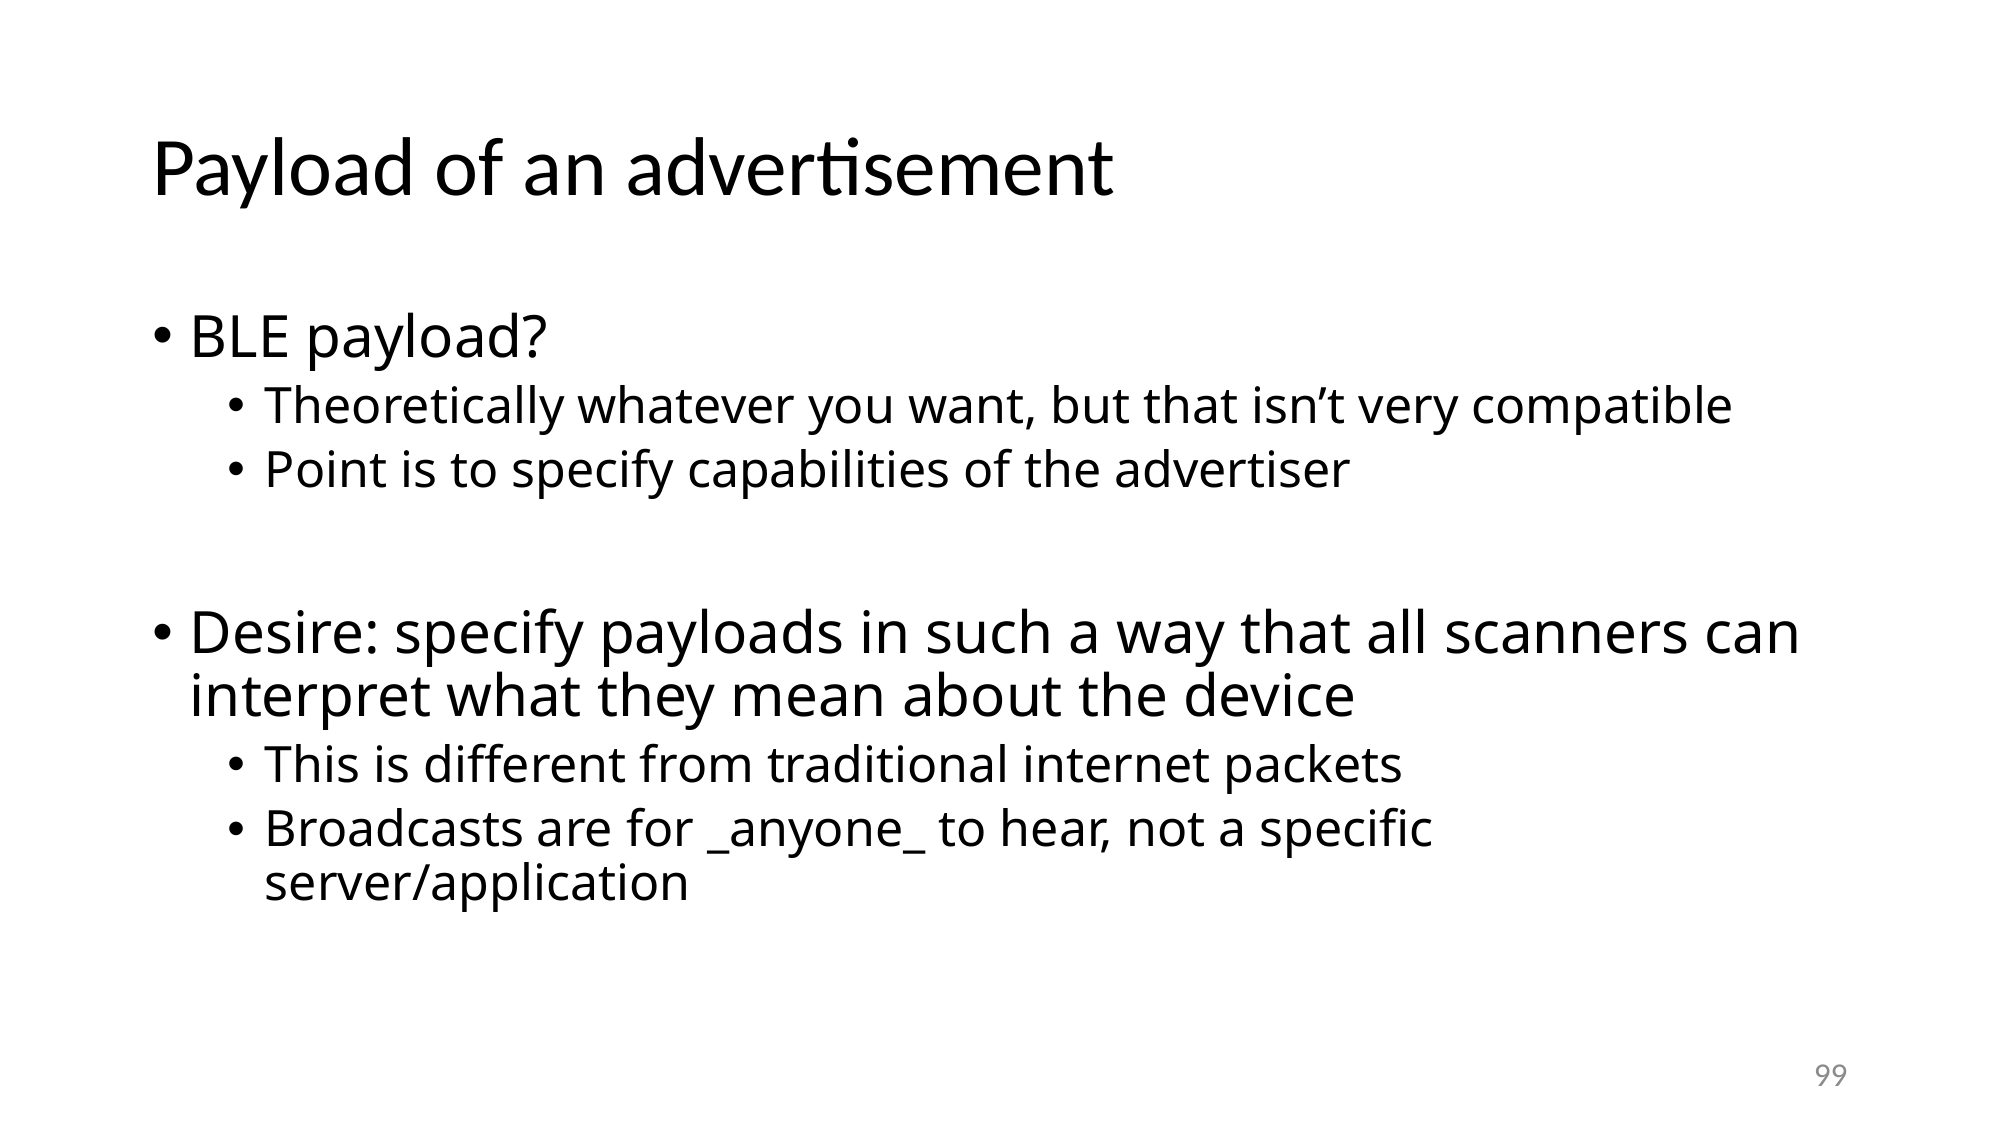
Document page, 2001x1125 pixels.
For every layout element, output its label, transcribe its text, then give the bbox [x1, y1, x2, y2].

list BLE payload? Theoretically whatever you want, but that isn’t very compatible Point is to specify capabilities of the advertiser Desire: specify payloads in such a way that all scanners can interpret what they mean about the device This is different from traditional internet packets Broadcasts are for _anyone_ to hear, not a specific server/application [137, 299, 1863, 1014]
title Payload of an advertisement [137, 59, 1863, 278]
slide_number 99 [1412, 1042, 1863, 1103]
